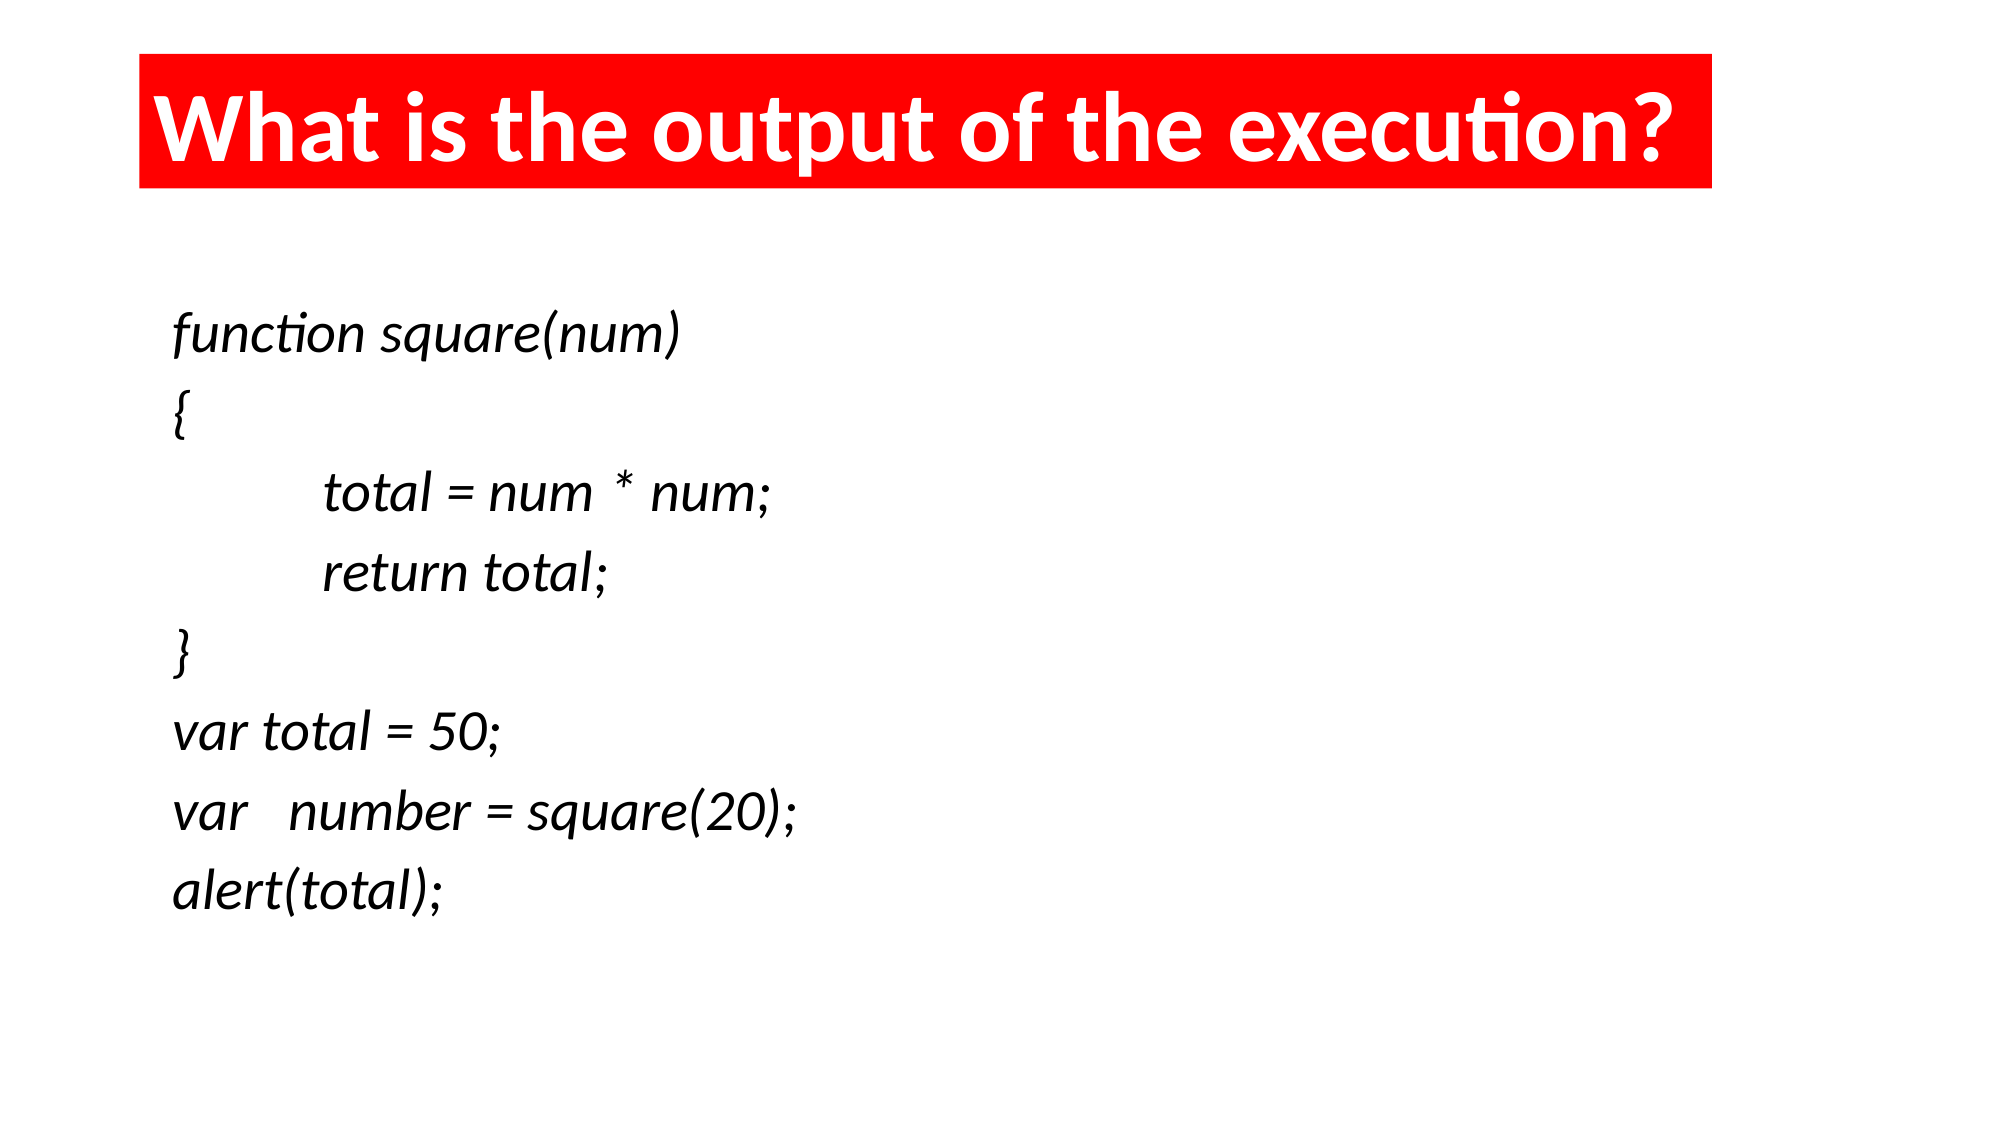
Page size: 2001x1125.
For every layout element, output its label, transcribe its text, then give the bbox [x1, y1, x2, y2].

text_box What is the output of the execution? [139, 53, 1712, 189]
list function square(num) { total = num * num; return total; } var total = 50; var number = square(20); alert(total); [157, 294, 1433, 983]
